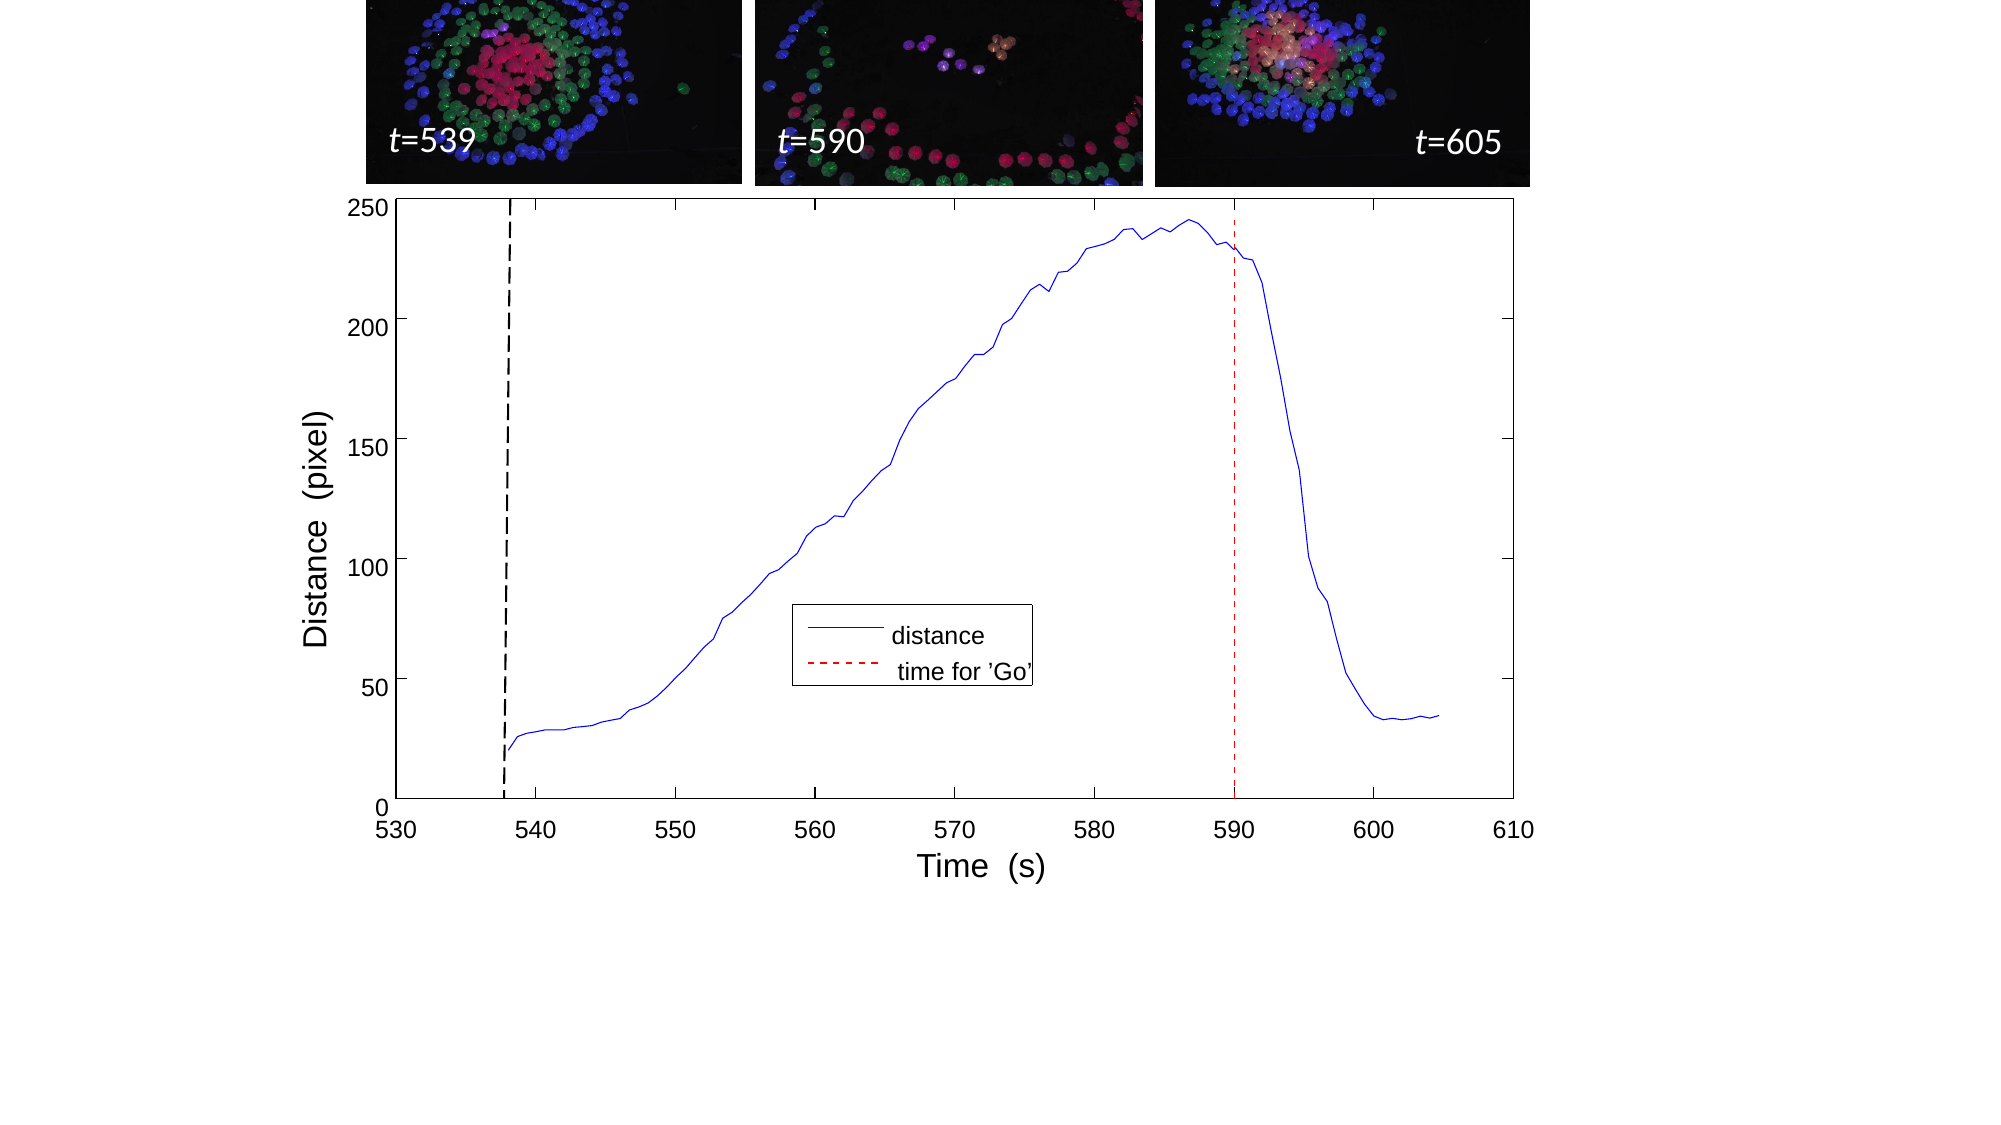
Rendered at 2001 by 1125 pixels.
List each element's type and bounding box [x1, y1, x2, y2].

picture [754, 0, 1143, 186]
text_box [290, 189, 1549, 890]
picture [1155, 0, 1530, 187]
picture [366, 0, 742, 184]
text_box [504, 198, 511, 799]
